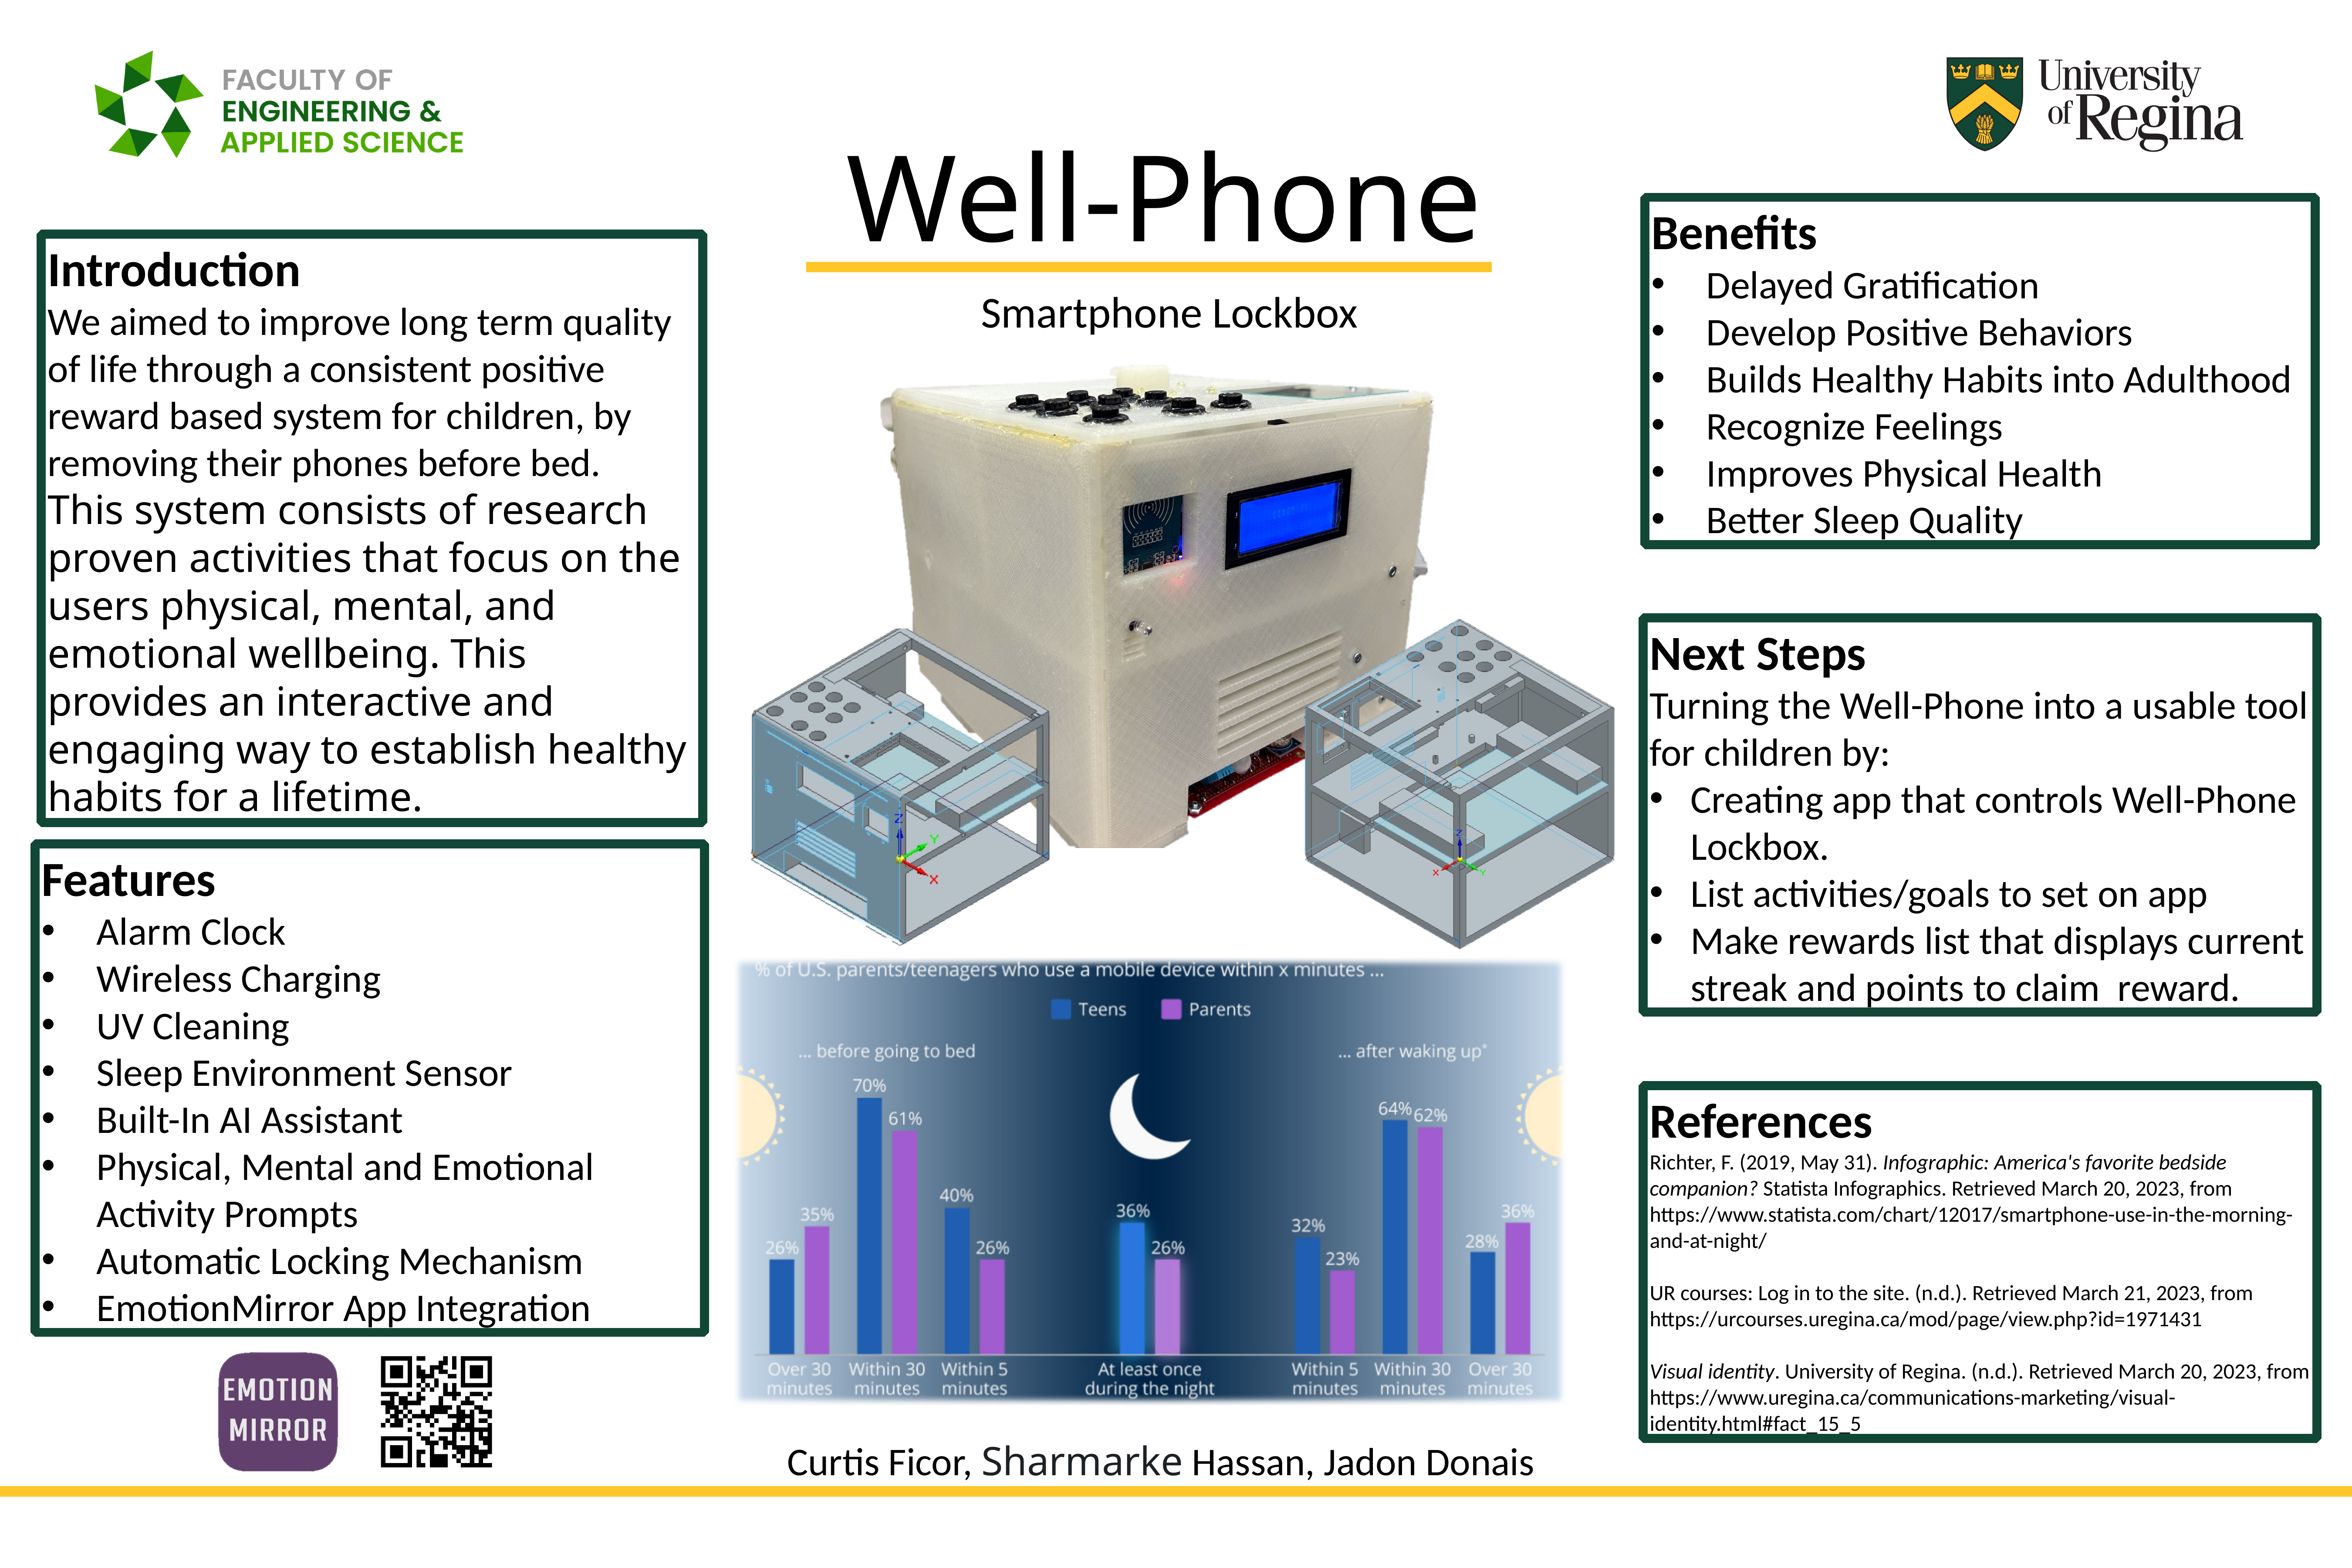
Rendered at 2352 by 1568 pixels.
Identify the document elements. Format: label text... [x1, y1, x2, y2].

picture [91, 47, 465, 160]
title Well-Phone [839, 104, 1513, 197]
subtitle Curtis Ficor, Sharmarke Hassan, Jadon Donais [768, 1438, 1571, 1486]
picture [1925, 37, 2261, 171]
text_box Next Steps Turning the Well-Phone into a usable tool for children by: Creating app that controls Well-Phone Lockbox. List activities/goals to set on app Make rewards list that displays current streak and points to claim reward. [1643, 618, 2317, 1012]
picture [218, 1352, 338, 1472]
text_box Benefits Delayed Gratification Develop Positive Behaviors Builds Healthy Habits into Adulthood Recognize Feelings Improves Physical Health Better Sleep Quality [1645, 197, 2315, 545]
text_box Introduction We aimed to improve long term quality of life through a consistent positive reward based system for children, by removing their phones before bed. This system consists of research proven activities that focus on the users physical, mental, and emotional wellbeing. This provides an interactive and engaging way to establish healthy habits for a lifetime. [41, 234, 699, 823]
text_box References Richter, F. (2019, May 31). Infographic: America's favorite bedside companion? Statista Infographics. Retrieved March 20, 2023, from https://www.statista.com/chart/12017/smartphone-use-in-the-morning-and-at-night/ UR courses: Log in to the site. (n.d.). Retrieved March 21, 2023, from https://urcourses.uregina.ca/mod/page/view.php?id=1971431 Visual identity. University of Regina. (n.d.). Retrieved March 20, 2023, from https://www.uregina.ca/communications-marketing/visual-identity.html#fact_15_5 [1643, 1085, 2317, 1439]
picture [699, 197, 1616, 950]
text_box [0, 1486, 2352, 1497]
text_box Features Alarm Clock Wireless Charging UV Cleaning Sleep Environment Sensor Built-In AI Assistant Physical, Mental and Emotional Activity Prompts Automatic Locking Mechanism EmotionMirror App Integration [35, 844, 705, 1332]
picture [733, 957, 1567, 1405]
picture [378, 1352, 496, 1470]
